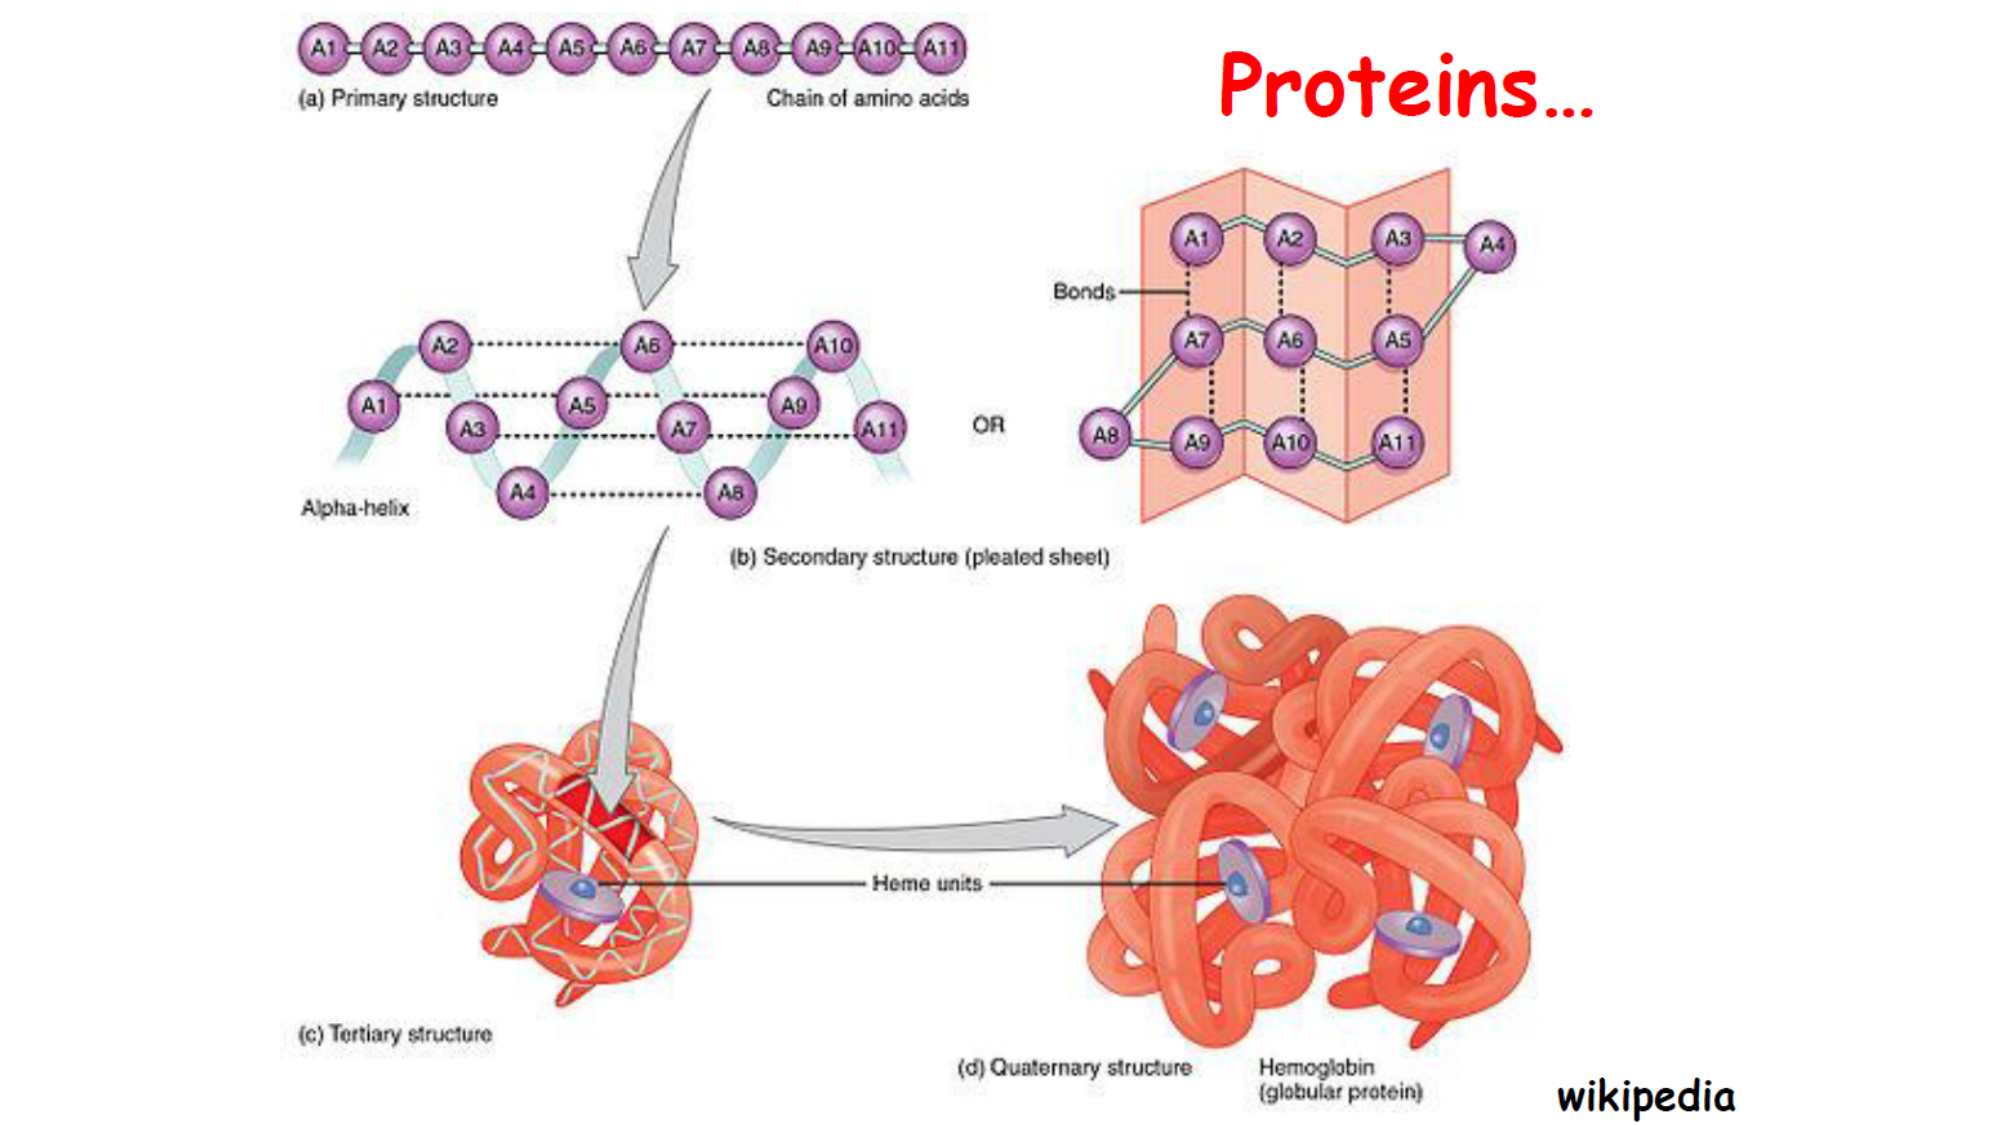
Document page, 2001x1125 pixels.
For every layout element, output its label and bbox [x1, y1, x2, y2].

picture [252, 0, 1750, 1125]
